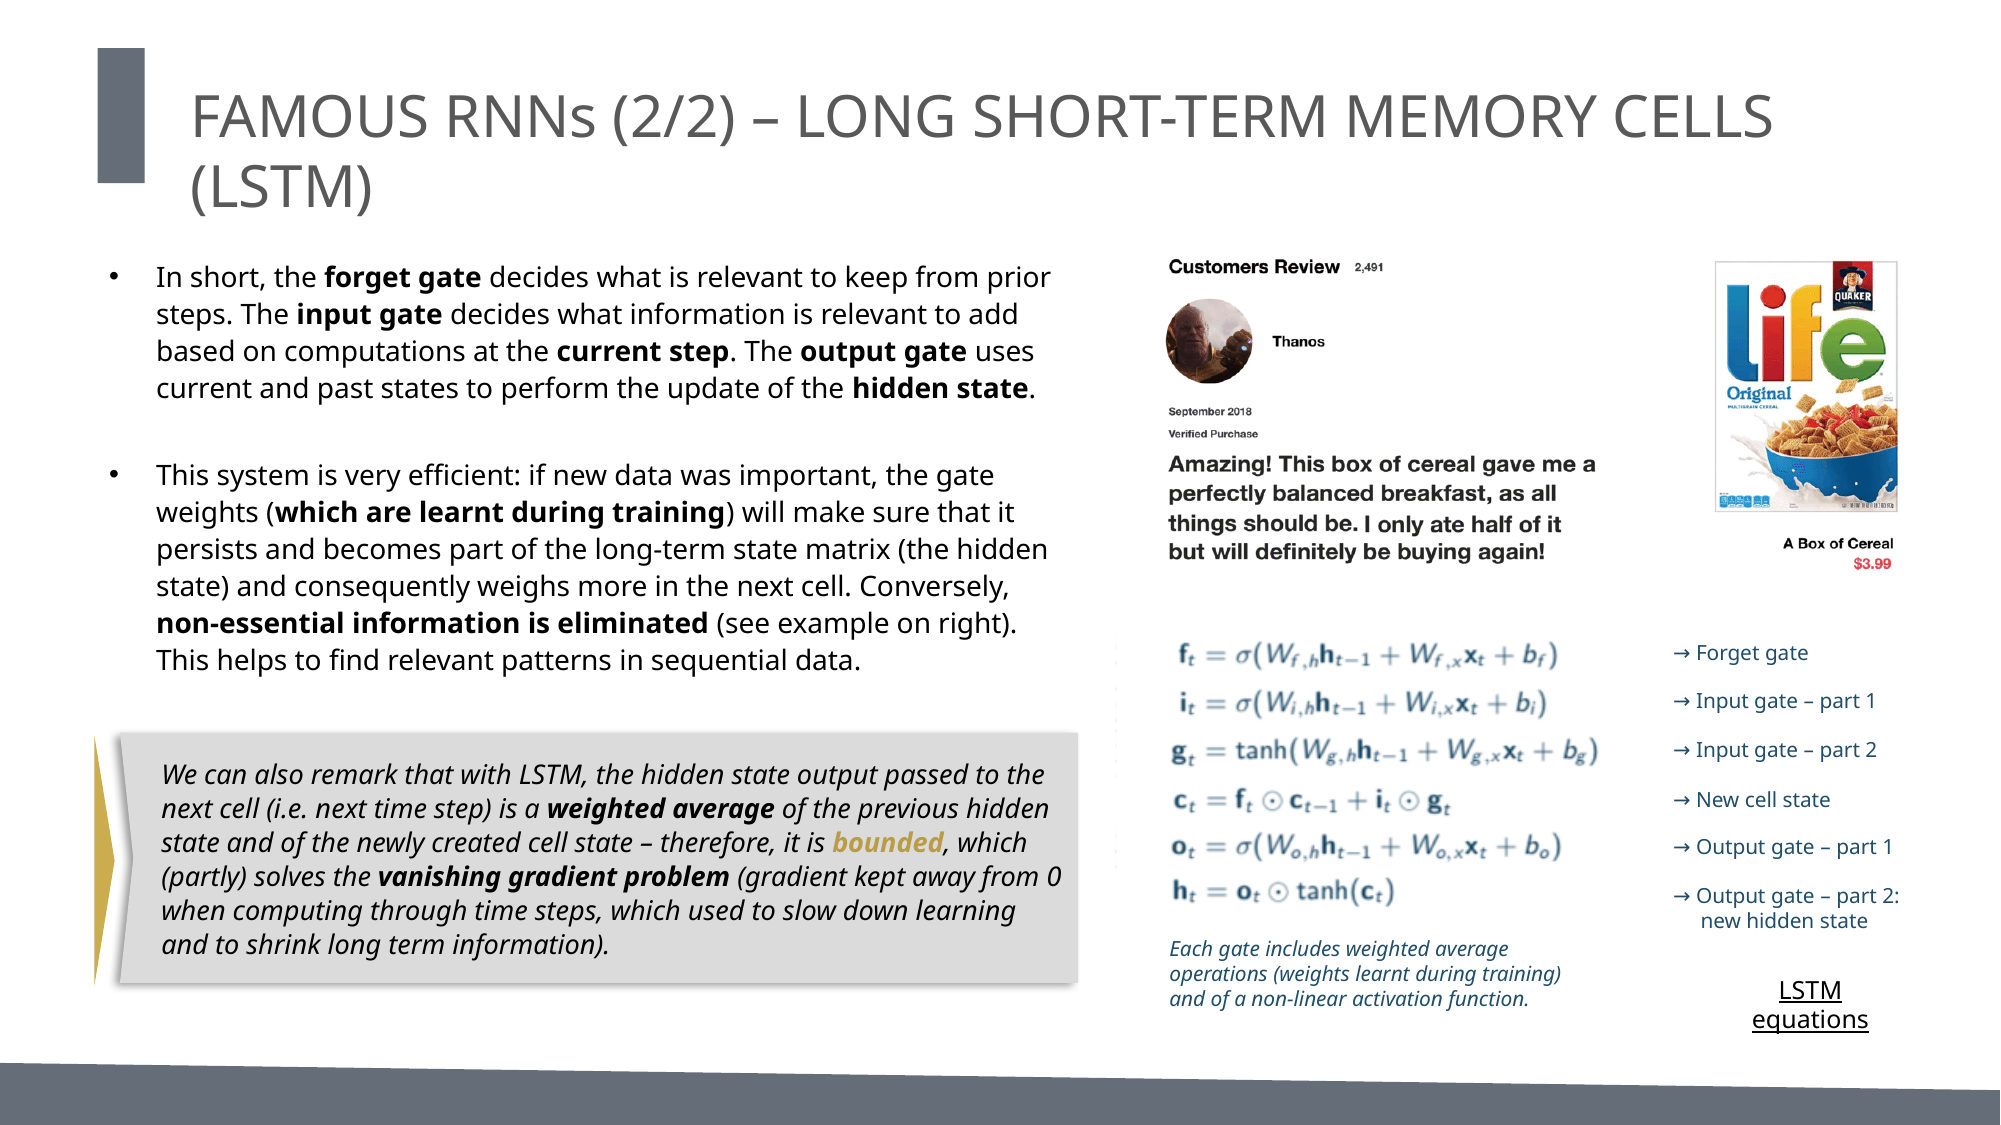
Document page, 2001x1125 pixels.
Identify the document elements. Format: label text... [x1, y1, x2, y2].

text_box [93, 735, 116, 986]
text_box [0, 1061, 2000, 1125]
picture [1152, 215, 1920, 632]
text_box In short, the forget gate decides what is relevant to keep from prior steps. The input gate decides what information is relevant to add based on computations at the current step. The output gate uses current and past states to perform the update of the hidden state. This system is very efficient: if new data was important, the gate weights (which are learnt during training) will make sure that it persists and becomes part of the long-term state matrix (the hidden state) and consequently weighs more in the next cell. Conversely, non-essential information is eliminated (see example on right). This helps to find relevant patterns in sequential data. [94, 248, 1079, 684]
text_box FAMOUS RNNs (2/2) – LONG SHORT-TERM MEMORY CELLS (LSTM) [176, 71, 1938, 227]
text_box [1013, 632, 1995, 1019]
text_box [97, 47, 146, 184]
text_box We can also remark that with LSTM, the hidden state output passed to the next cell (i.e. next time step) is a weighted average of the previous hidden state and of the newly created cell state – therefore, it is bounded, which (partly) solves the vanishing gradient problem (gradient kept away from 0 when computing through time steps, which used to slow down learning and to shrink long term information). [119, 732, 1013, 983]
